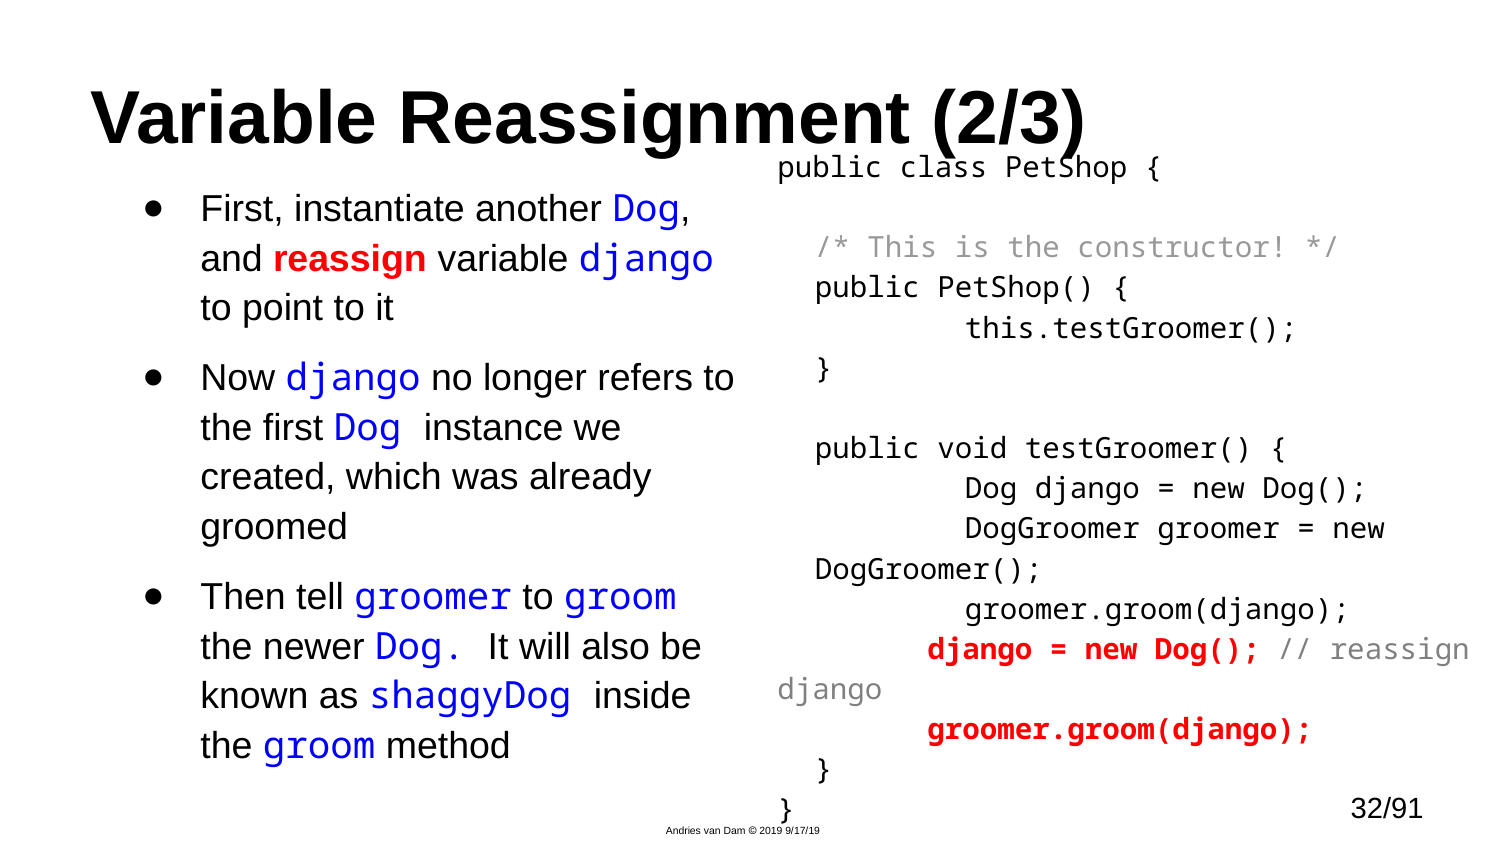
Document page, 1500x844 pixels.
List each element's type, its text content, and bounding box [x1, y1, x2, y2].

title Variable Reassignment (2/3) [75, 3, 1425, 175]
list First, instantiate another Dog, and reassign variable django to point to it Now django no longer refers to the first Dog instance we created, which was already groomed Then tell groomer to groom the newer Dog. It will also be known as shaggyDog inside the groom method [110, 164, 750, 781]
text_box public class PetShop { /* This is the constructor! */ public PetShop() { this.testGroomer(); } public void testGroomer() { Dog django = new Dog(); DogGroomer groomer = new DogGroomer(); groomer.groom(django); django = new Dog(); // reassign django groomer.groom(django); } } [762, 128, 1500, 841]
